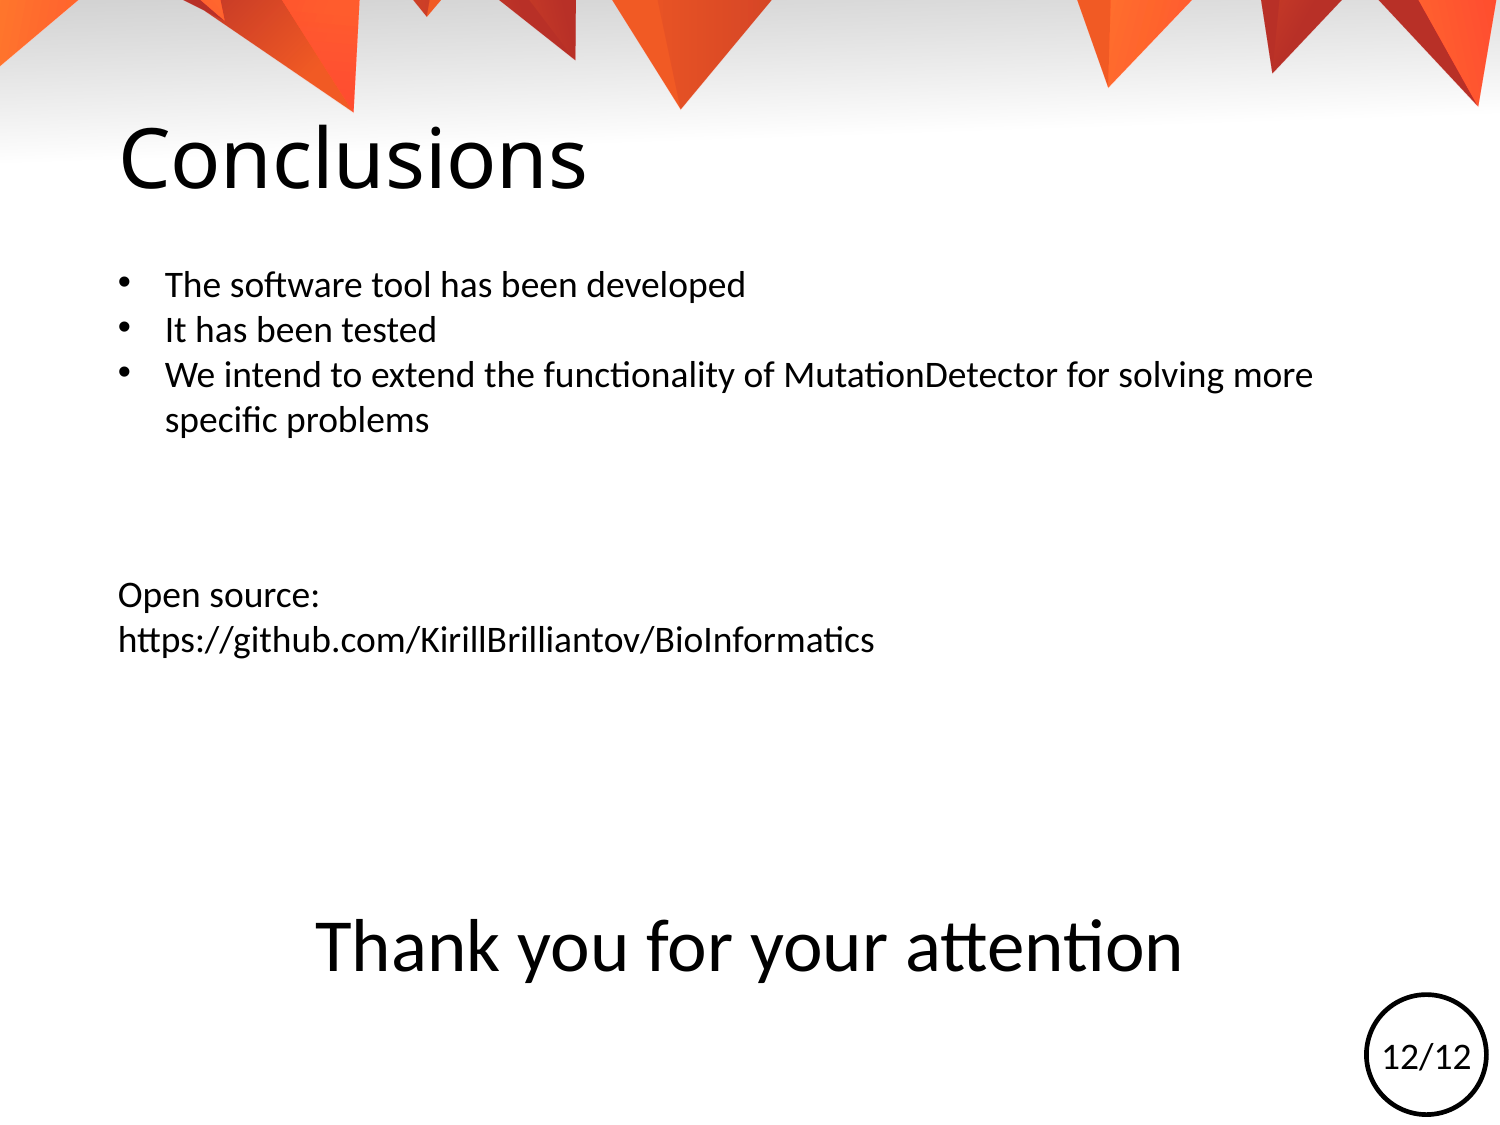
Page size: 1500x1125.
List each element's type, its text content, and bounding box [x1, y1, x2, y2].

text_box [1361, 994, 1492, 1115]
picture [0, 0, 1500, 1125]
text_box Thank you for your attention [296, 888, 1204, 994]
text_box Open source: https://github.com/KirillBrilliantov/BioInformatics [103, 562, 1113, 668]
title Conclusions [103, 51, 1397, 252]
text_box The software tool has been developed It has been tested We intend to extend the functionality of MutationDetector for solving more specific problems [103, 252, 1429, 447]
